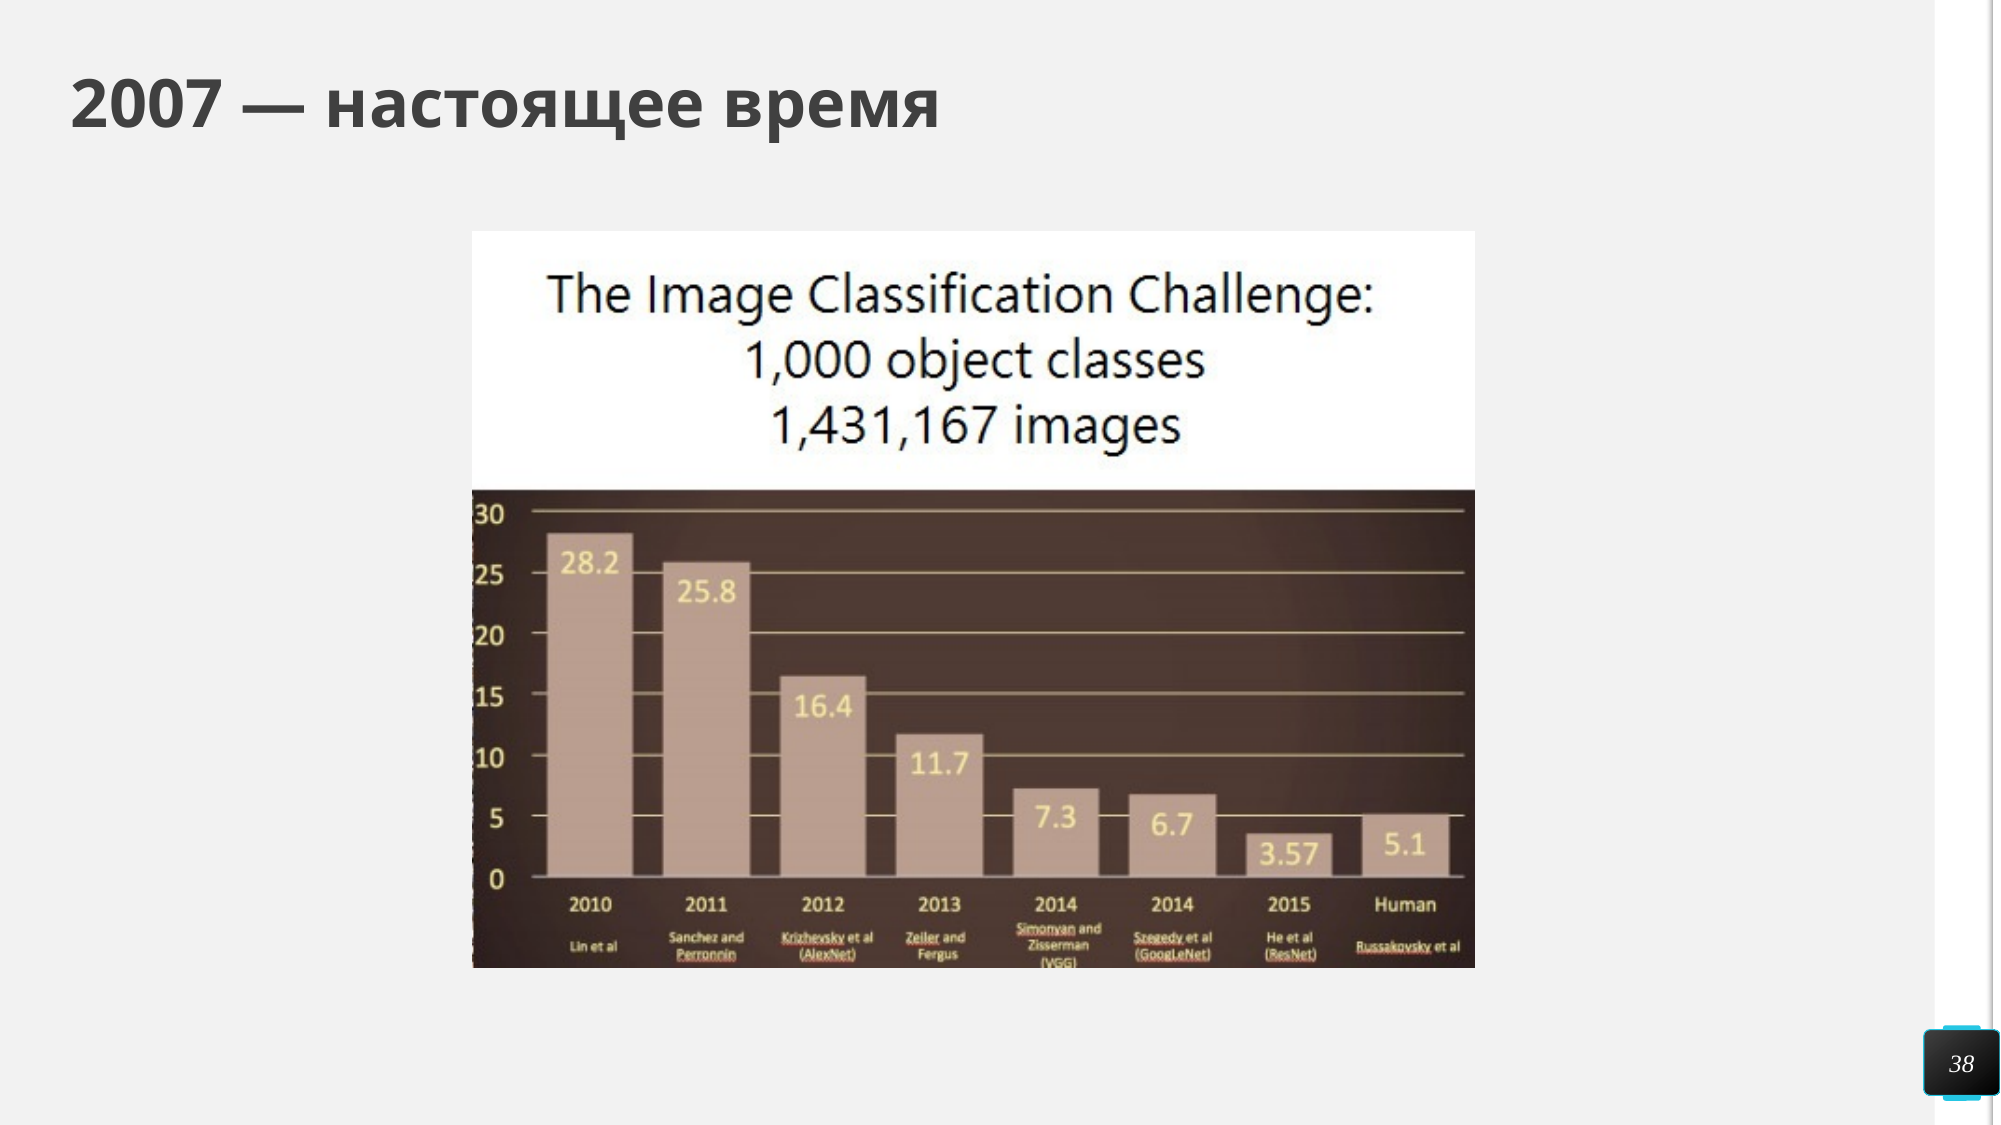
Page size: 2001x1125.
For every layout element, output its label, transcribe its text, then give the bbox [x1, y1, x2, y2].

slide_number 38 [1923, 1029, 2000, 1096]
title 2007 — настоящее время [70, 70, 969, 142]
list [472, 231, 1475, 968]
